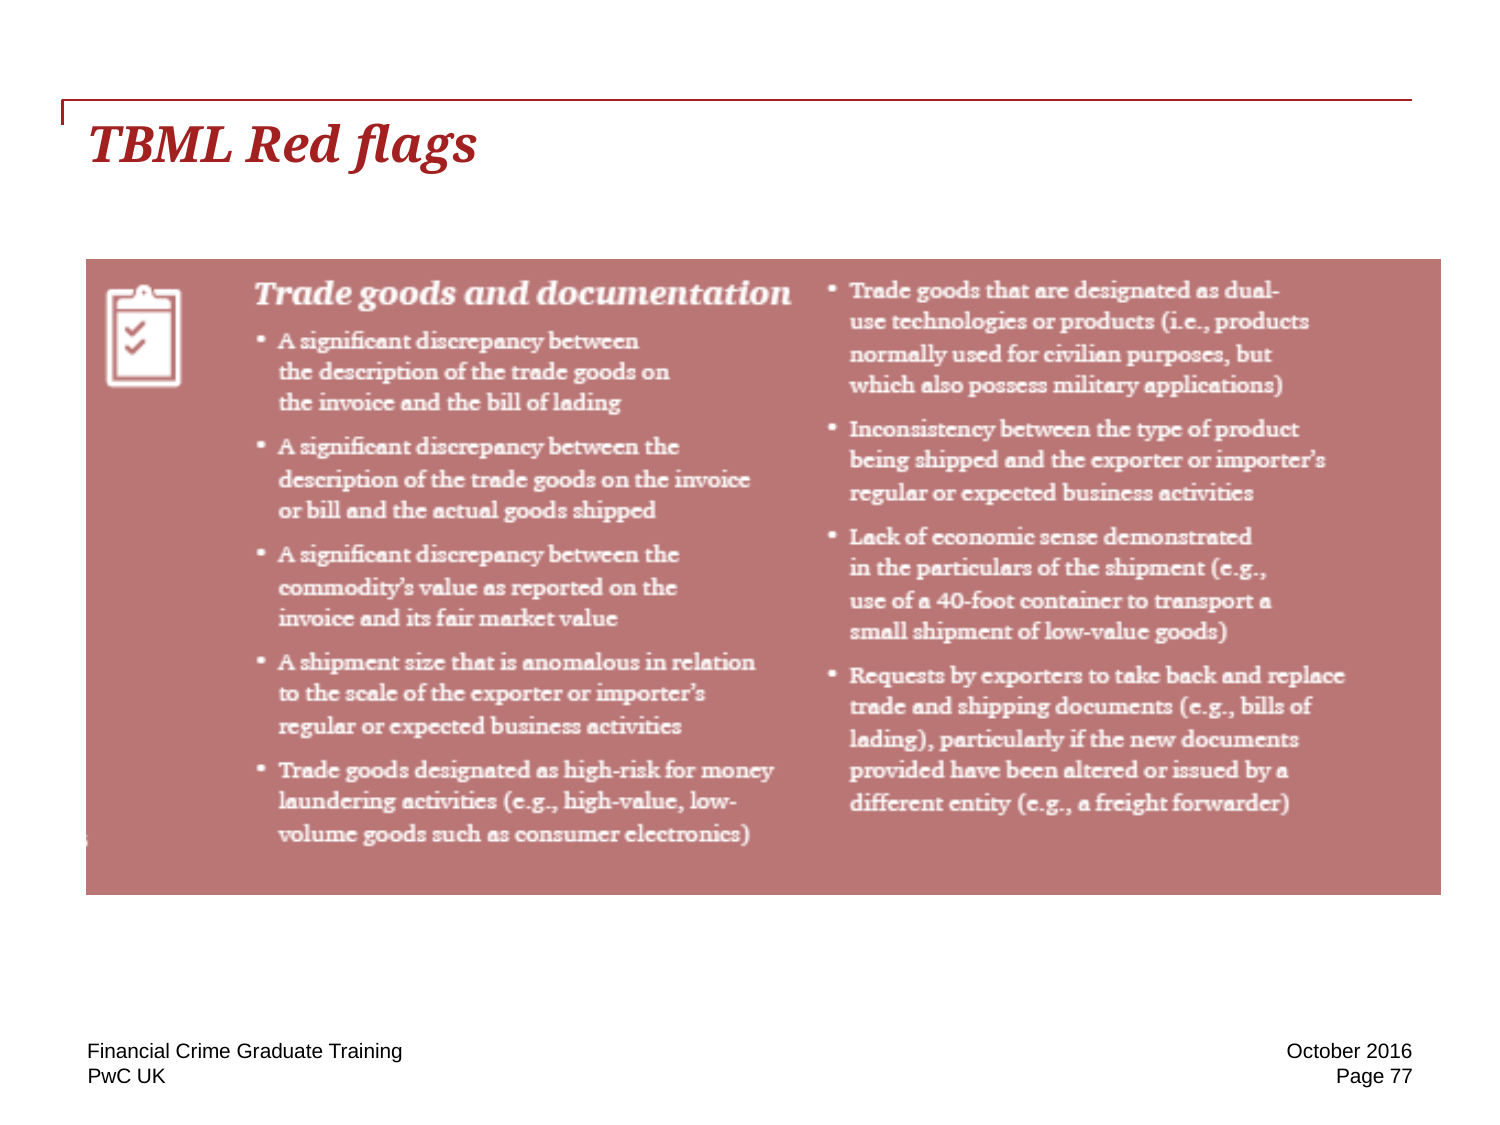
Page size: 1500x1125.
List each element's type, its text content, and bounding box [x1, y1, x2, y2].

slide_number Page 77 [1162, 1063, 1413, 1088]
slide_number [1162, 1037, 1413, 1063]
footer Financial Crime Graduate Training [86, 1037, 950, 1063]
picture [86, 259, 1441, 895]
title TBML Red flags [87, 112, 1413, 258]
